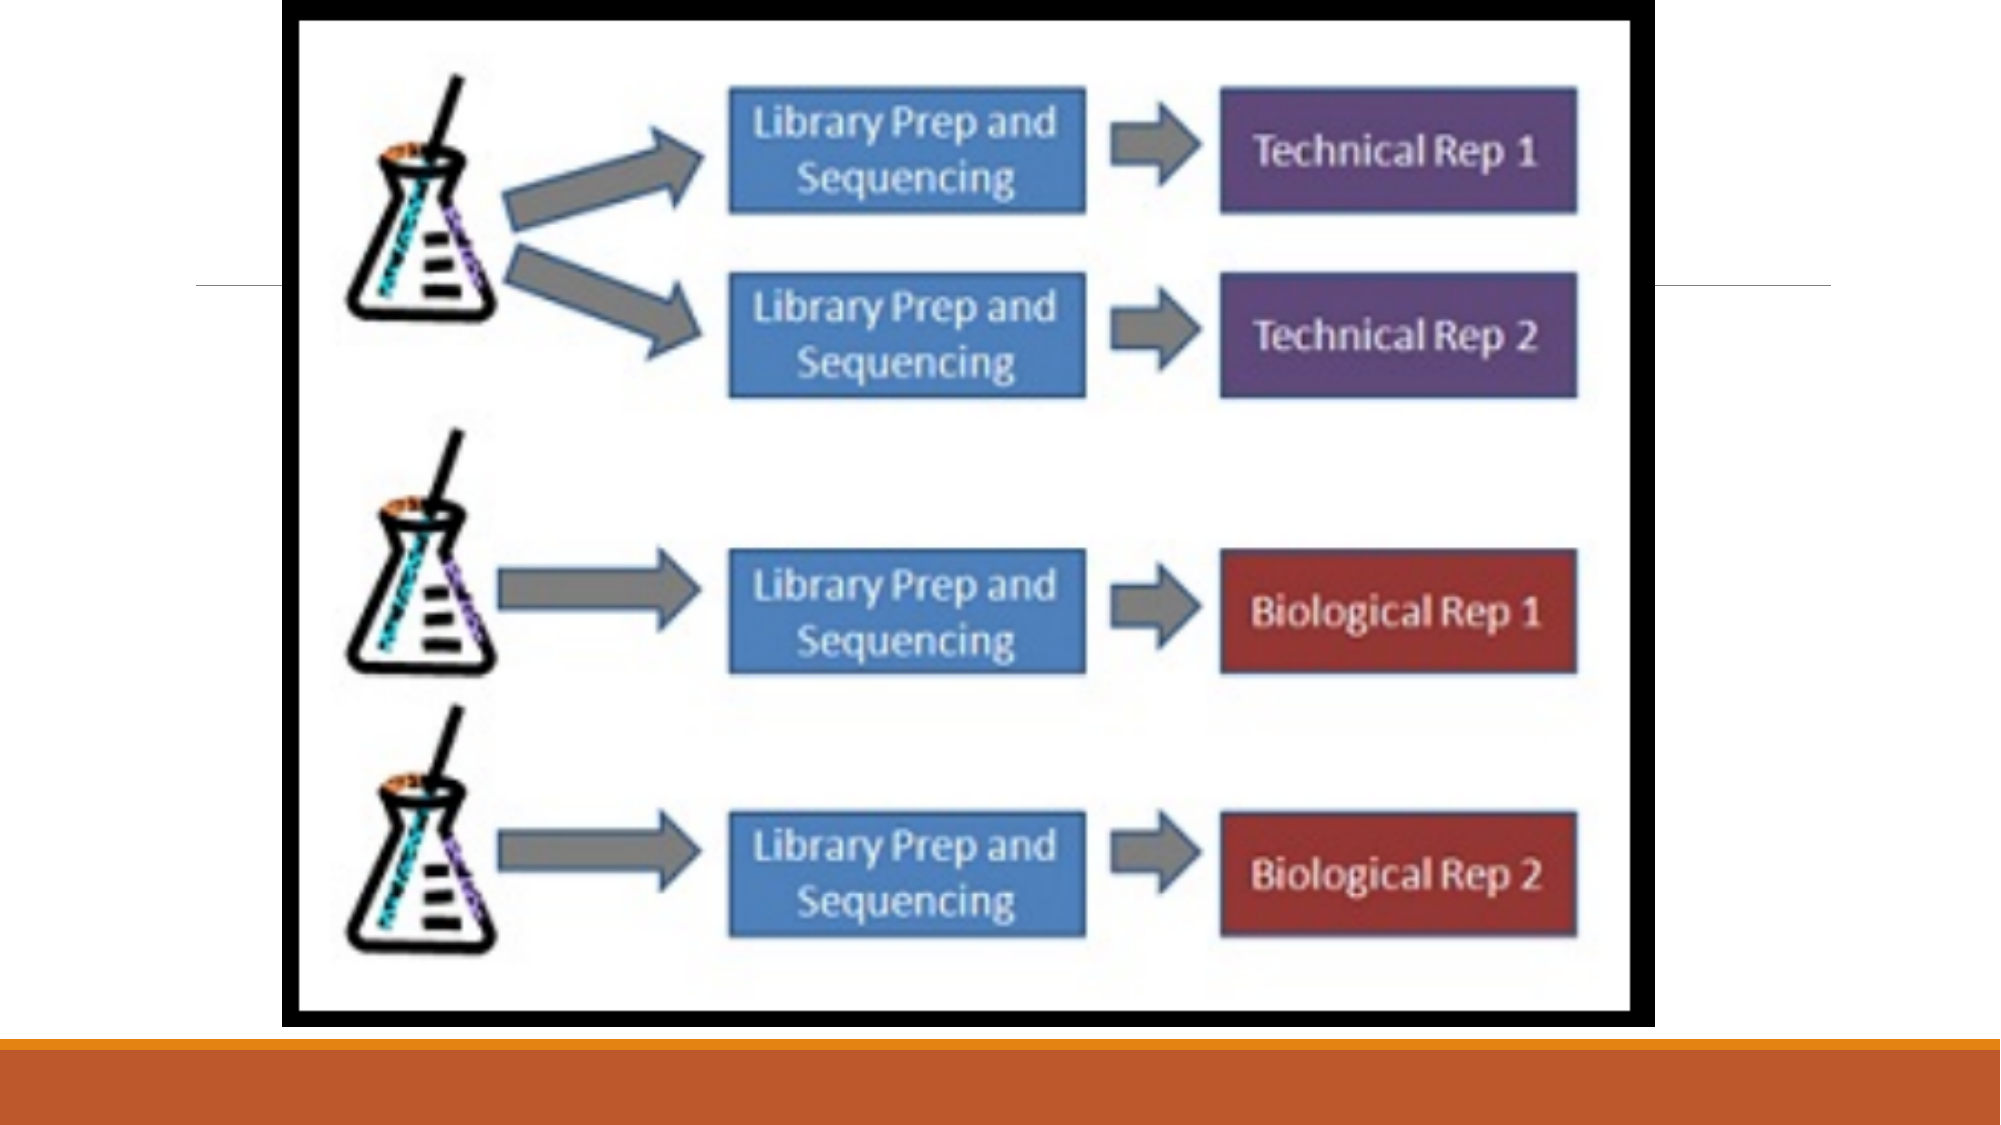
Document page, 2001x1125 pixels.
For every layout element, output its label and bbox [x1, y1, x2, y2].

list [282, 0, 1656, 1028]
